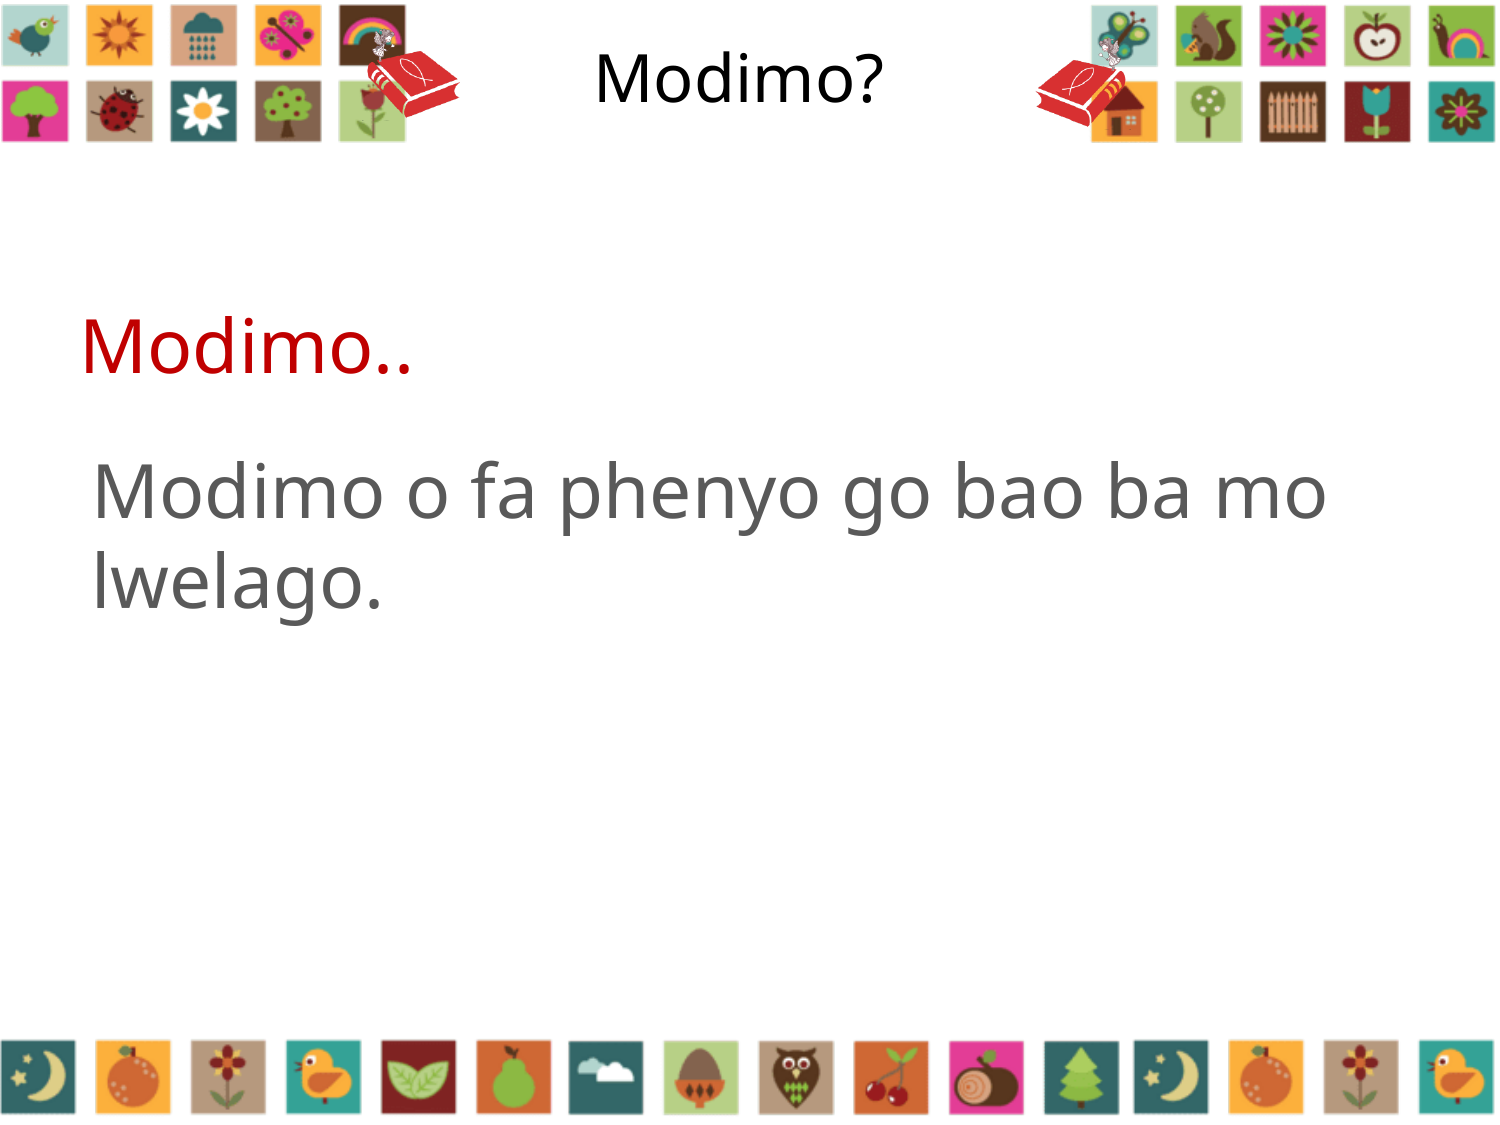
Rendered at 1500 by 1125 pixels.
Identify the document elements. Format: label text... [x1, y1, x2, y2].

picture [0, 3, 492, 150]
text_box Modimo? [496, 28, 998, 124]
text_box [0, 1028, 1500, 1118]
text_box Modimo o fa phenyo go bao ba mo lwelago. [76, 436, 1424, 632]
picture [1003, 3, 1500, 150]
text_box Modimo.. [64, 290, 1412, 396]
